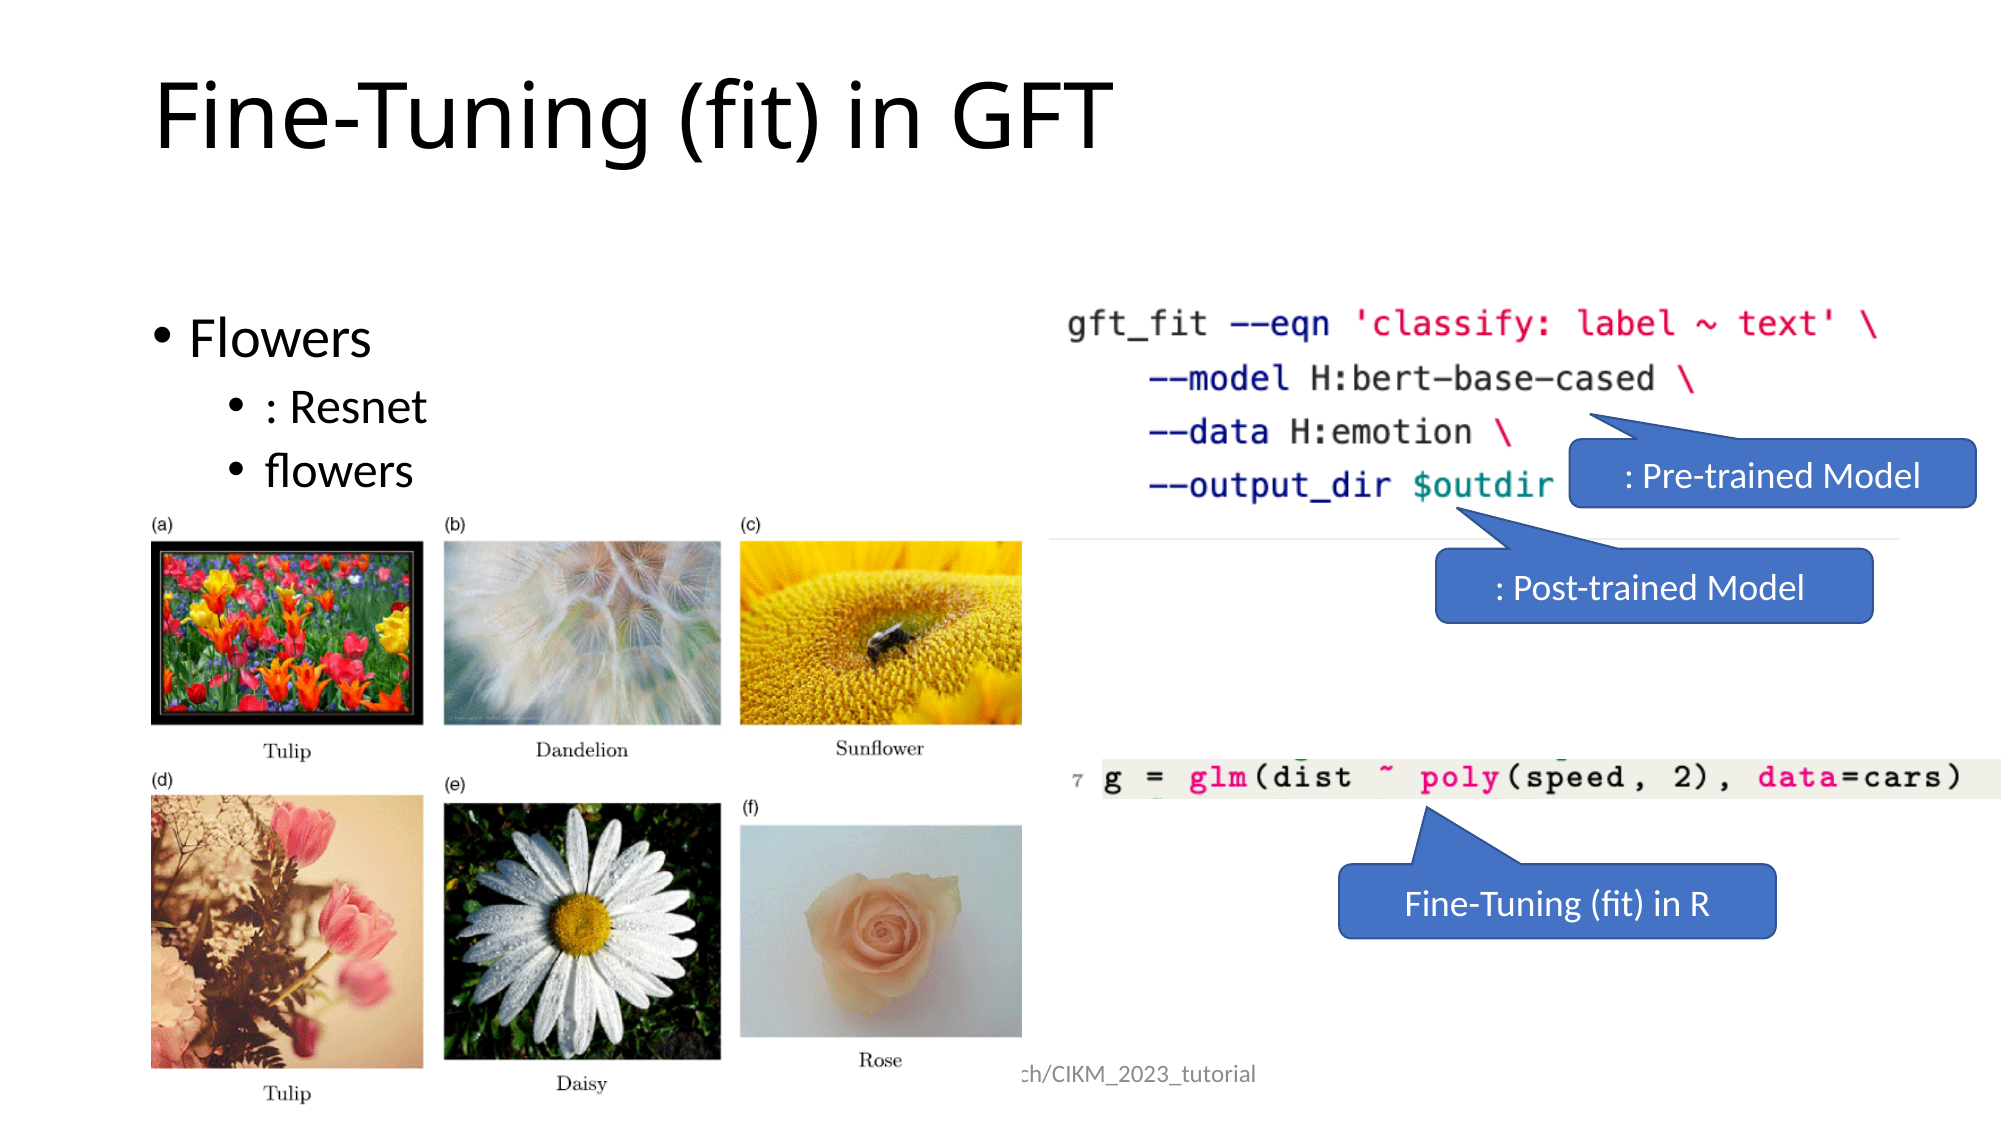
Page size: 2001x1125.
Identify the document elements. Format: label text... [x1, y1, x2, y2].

footer https://github.com/kwchurch/CIKM_2023_tutorial [1022, 1042, 1338, 1103]
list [1049, 299, 1900, 549]
picture [1035, 759, 2001, 799]
text_box Fine-Tuning (fit) in R [1338, 805, 1777, 940]
picture [151, 517, 1022, 1105]
